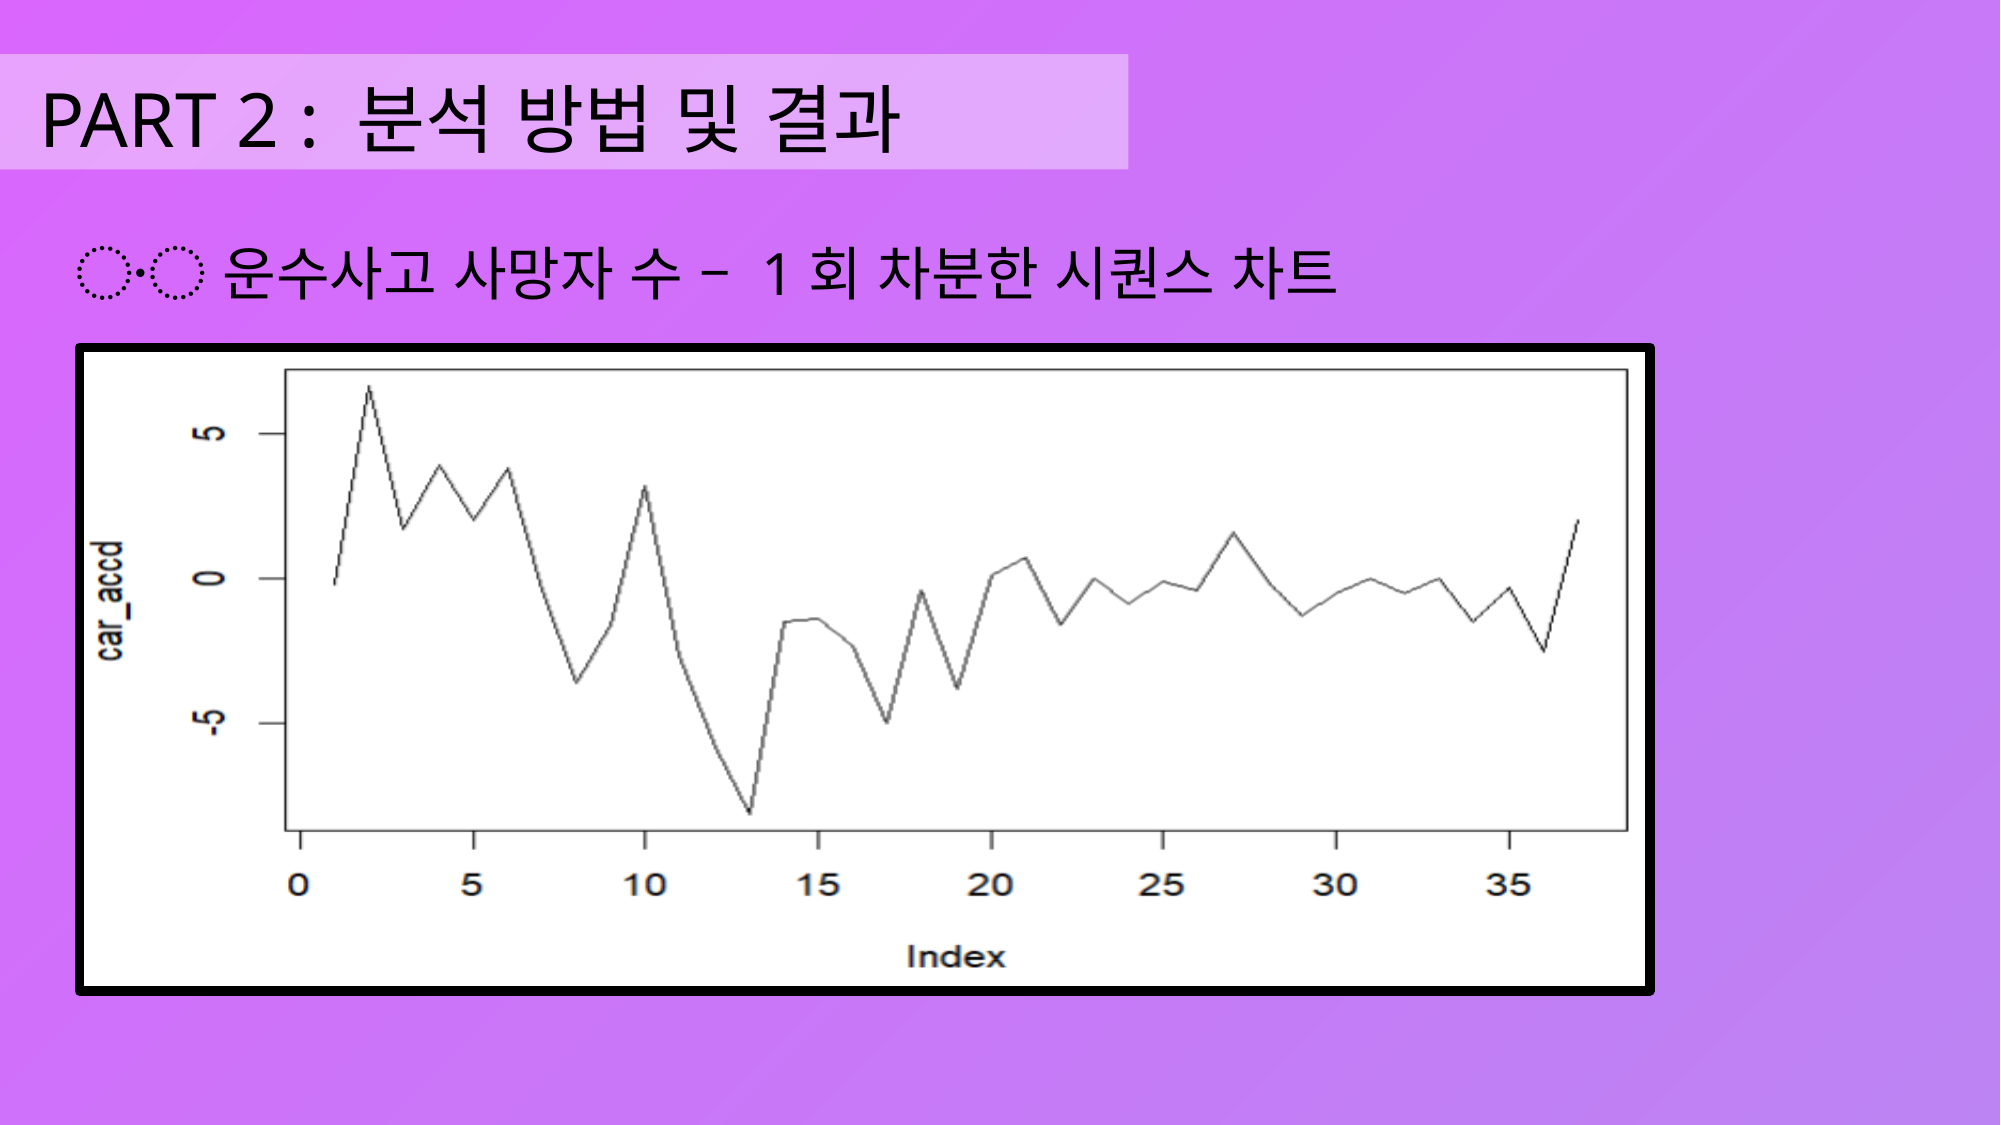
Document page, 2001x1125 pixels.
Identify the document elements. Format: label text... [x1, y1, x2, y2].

text_box 〮 운수사고 사망자 수 – 1회 차분한 시퀀스 차트 [60, 229, 1828, 385]
title PART 2 : 분석 방법 및 결과 [24, 54, 1797, 192]
picture [84, 351, 1646, 987]
